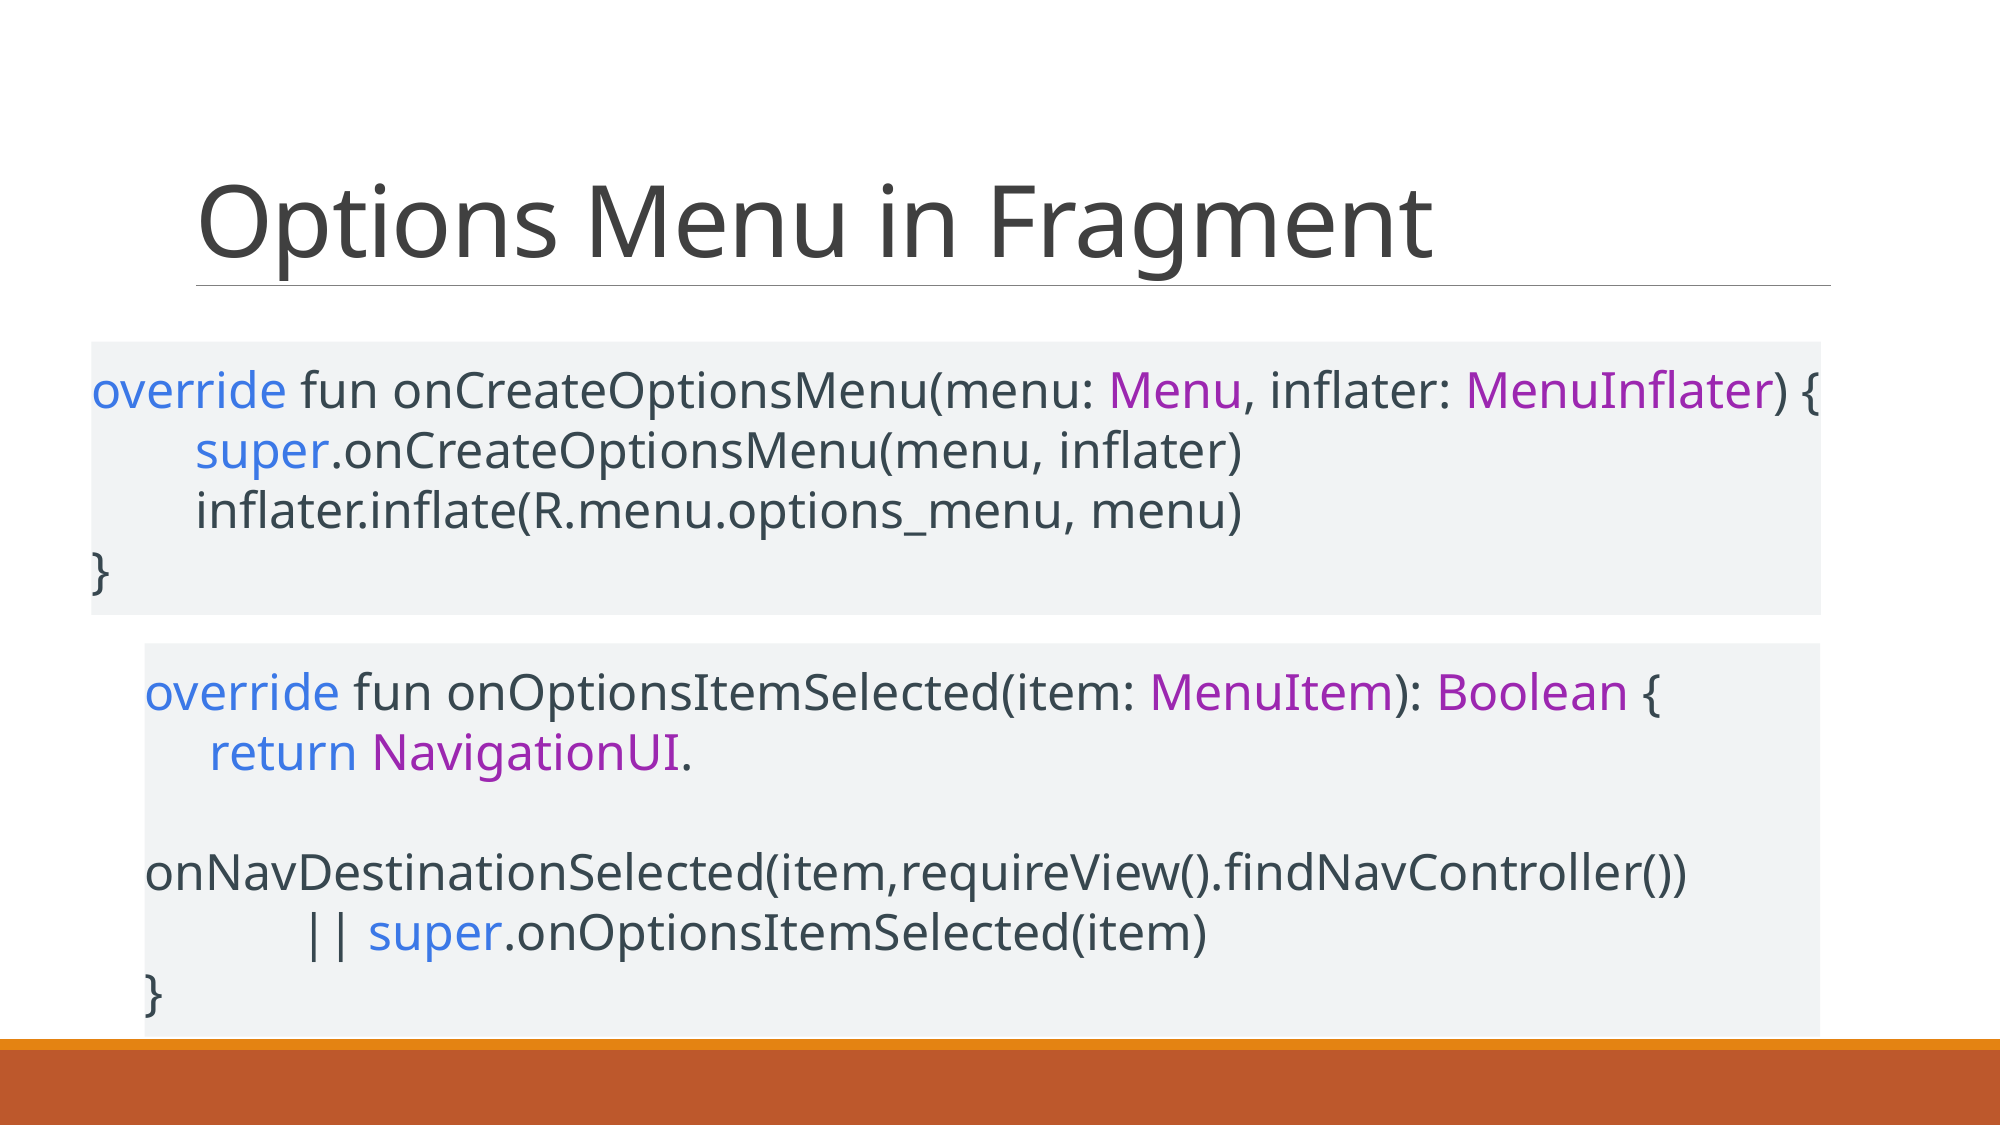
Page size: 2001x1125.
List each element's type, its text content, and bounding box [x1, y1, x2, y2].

text_box override fun onOptionsItemSelected(item: MenuItem): Boolean { return NavigationUI. onNavDestinationSelected(item,requireView().findNavController()) || super.onOptionsItemSelected(item) } [144, 643, 1821, 1037]
title Options Menu in Fragment [180, 47, 1830, 285]
text_box override fun onCreateOptionsMenu(menu: Menu, inflater: MenuInflater) { super.onCreateOptionsMenu(menu, inflater) inflater.inflate(R.menu.options_menu, menu) } [91, 341, 1821, 615]
